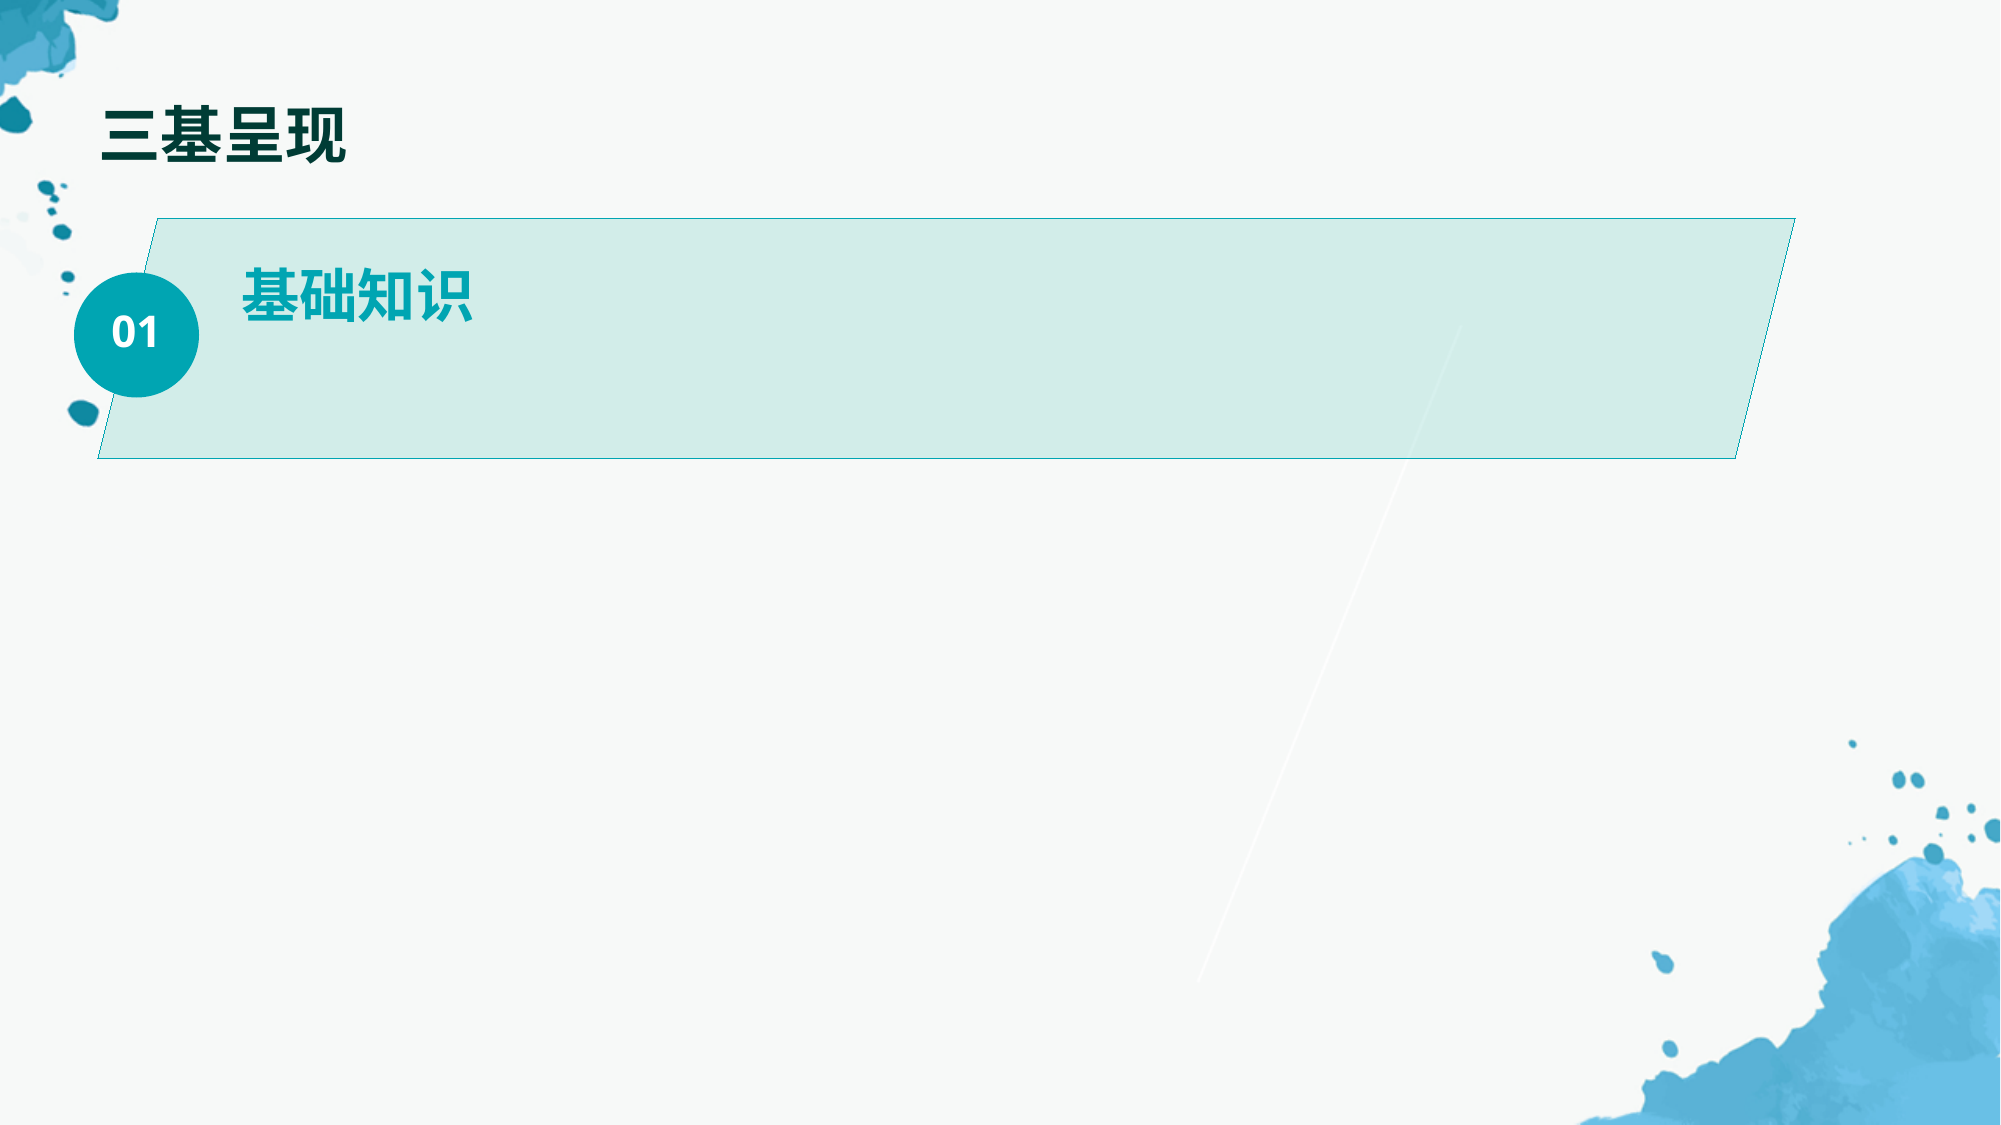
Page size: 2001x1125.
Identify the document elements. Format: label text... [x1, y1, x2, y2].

text_box [97, 218, 1796, 459]
picture [0, 0, 2001, 1125]
text_box 01 [86, 298, 187, 372]
text_box 三基呈现 [78, 43, 1922, 194]
text_box 基础知识 [230, 239, 1076, 321]
text_box [73, 272, 200, 398]
